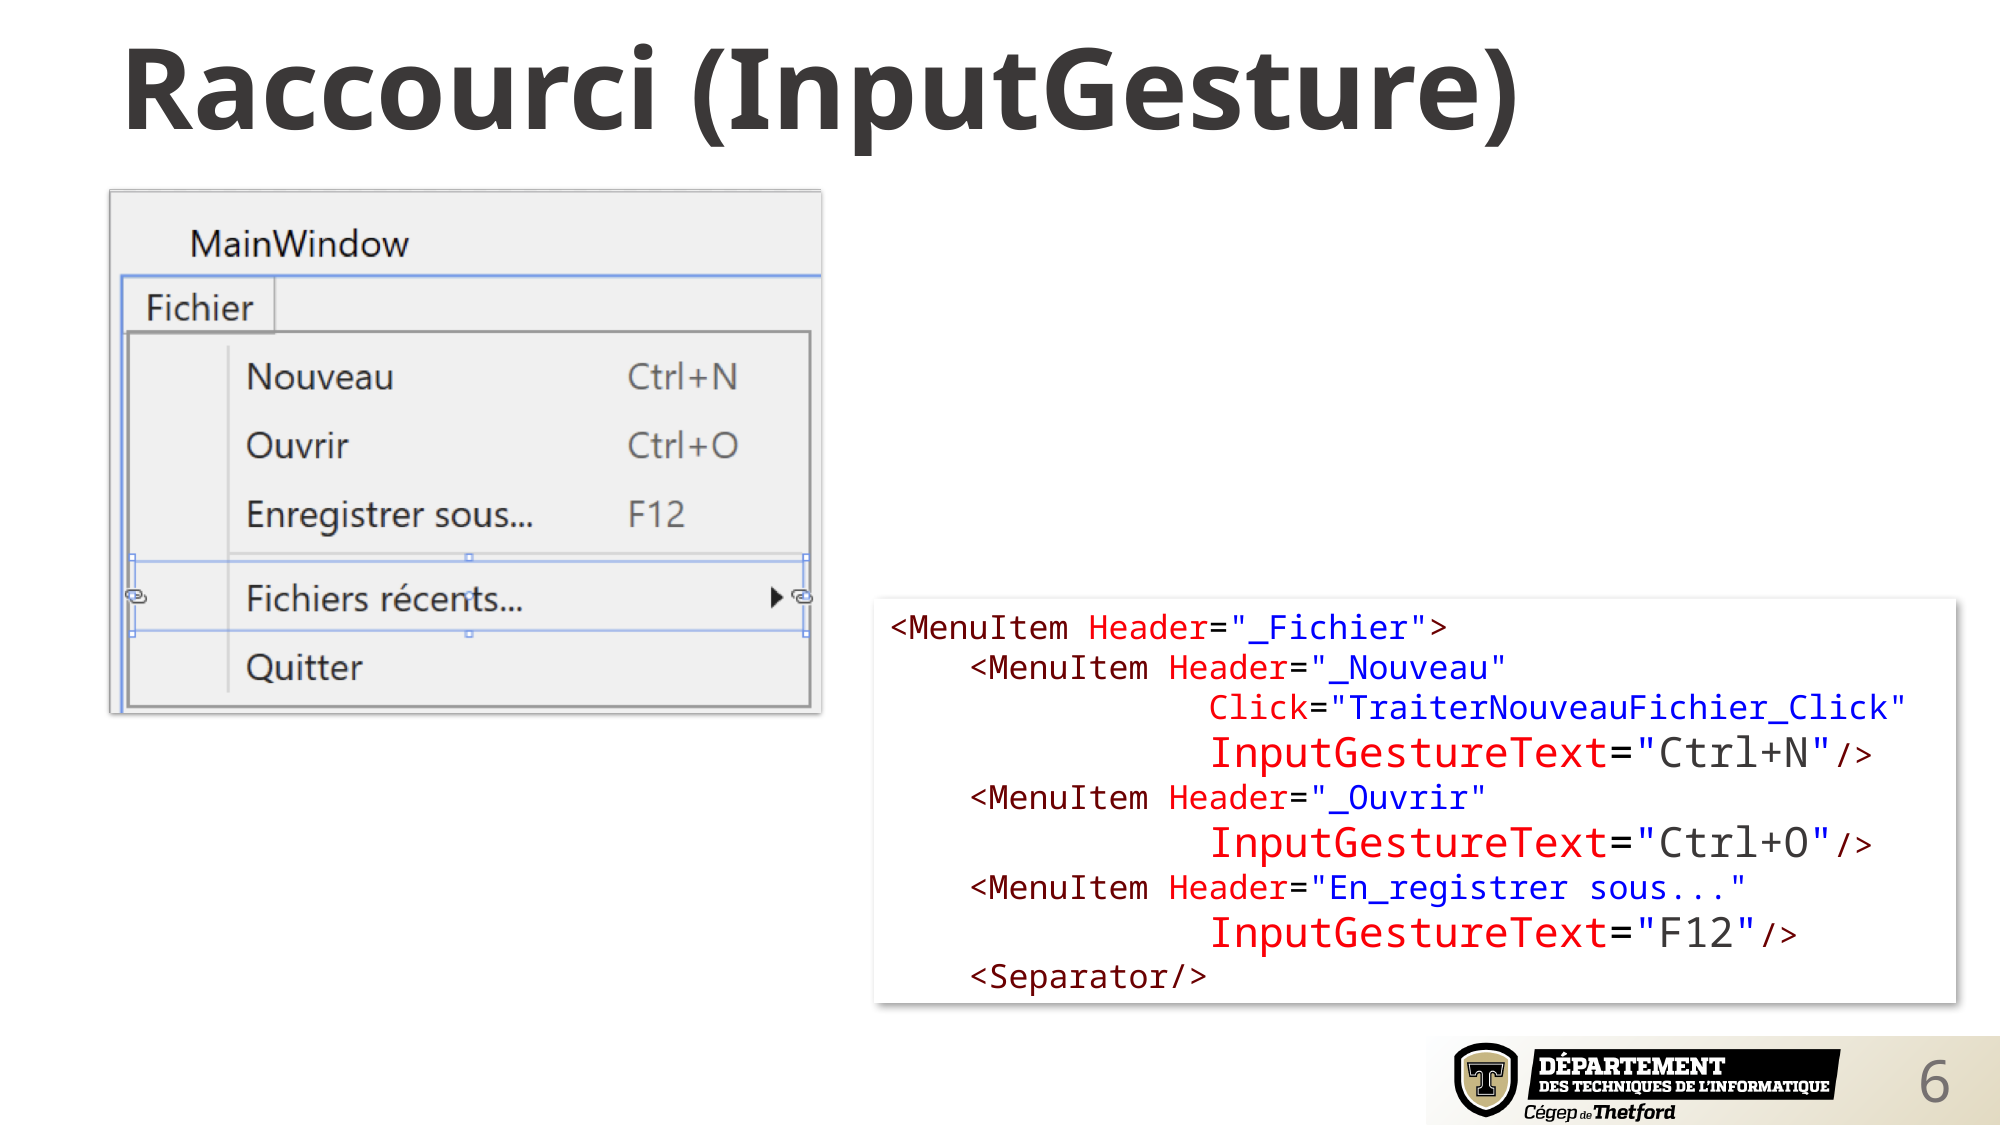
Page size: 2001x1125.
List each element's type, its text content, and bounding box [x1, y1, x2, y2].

picture [104, 186, 826, 720]
text_box <MenuItem Header="_Fichier"> <MenuItem Header="_Nouveau" Click="TraiterNouveauFichier_Click" InputGestureText="Ctrl+N"/> <MenuItem Header="_Ouvrir" InputGestureText="Ctrl+O"/> <MenuItem Header="En_registrer sous..." InputGestureText="F12"/> <Separator/> [874, 598, 1956, 1003]
title Raccourci (InputGesture) [104, 0, 2000, 187]
picture [1426, 1036, 1870, 1125]
